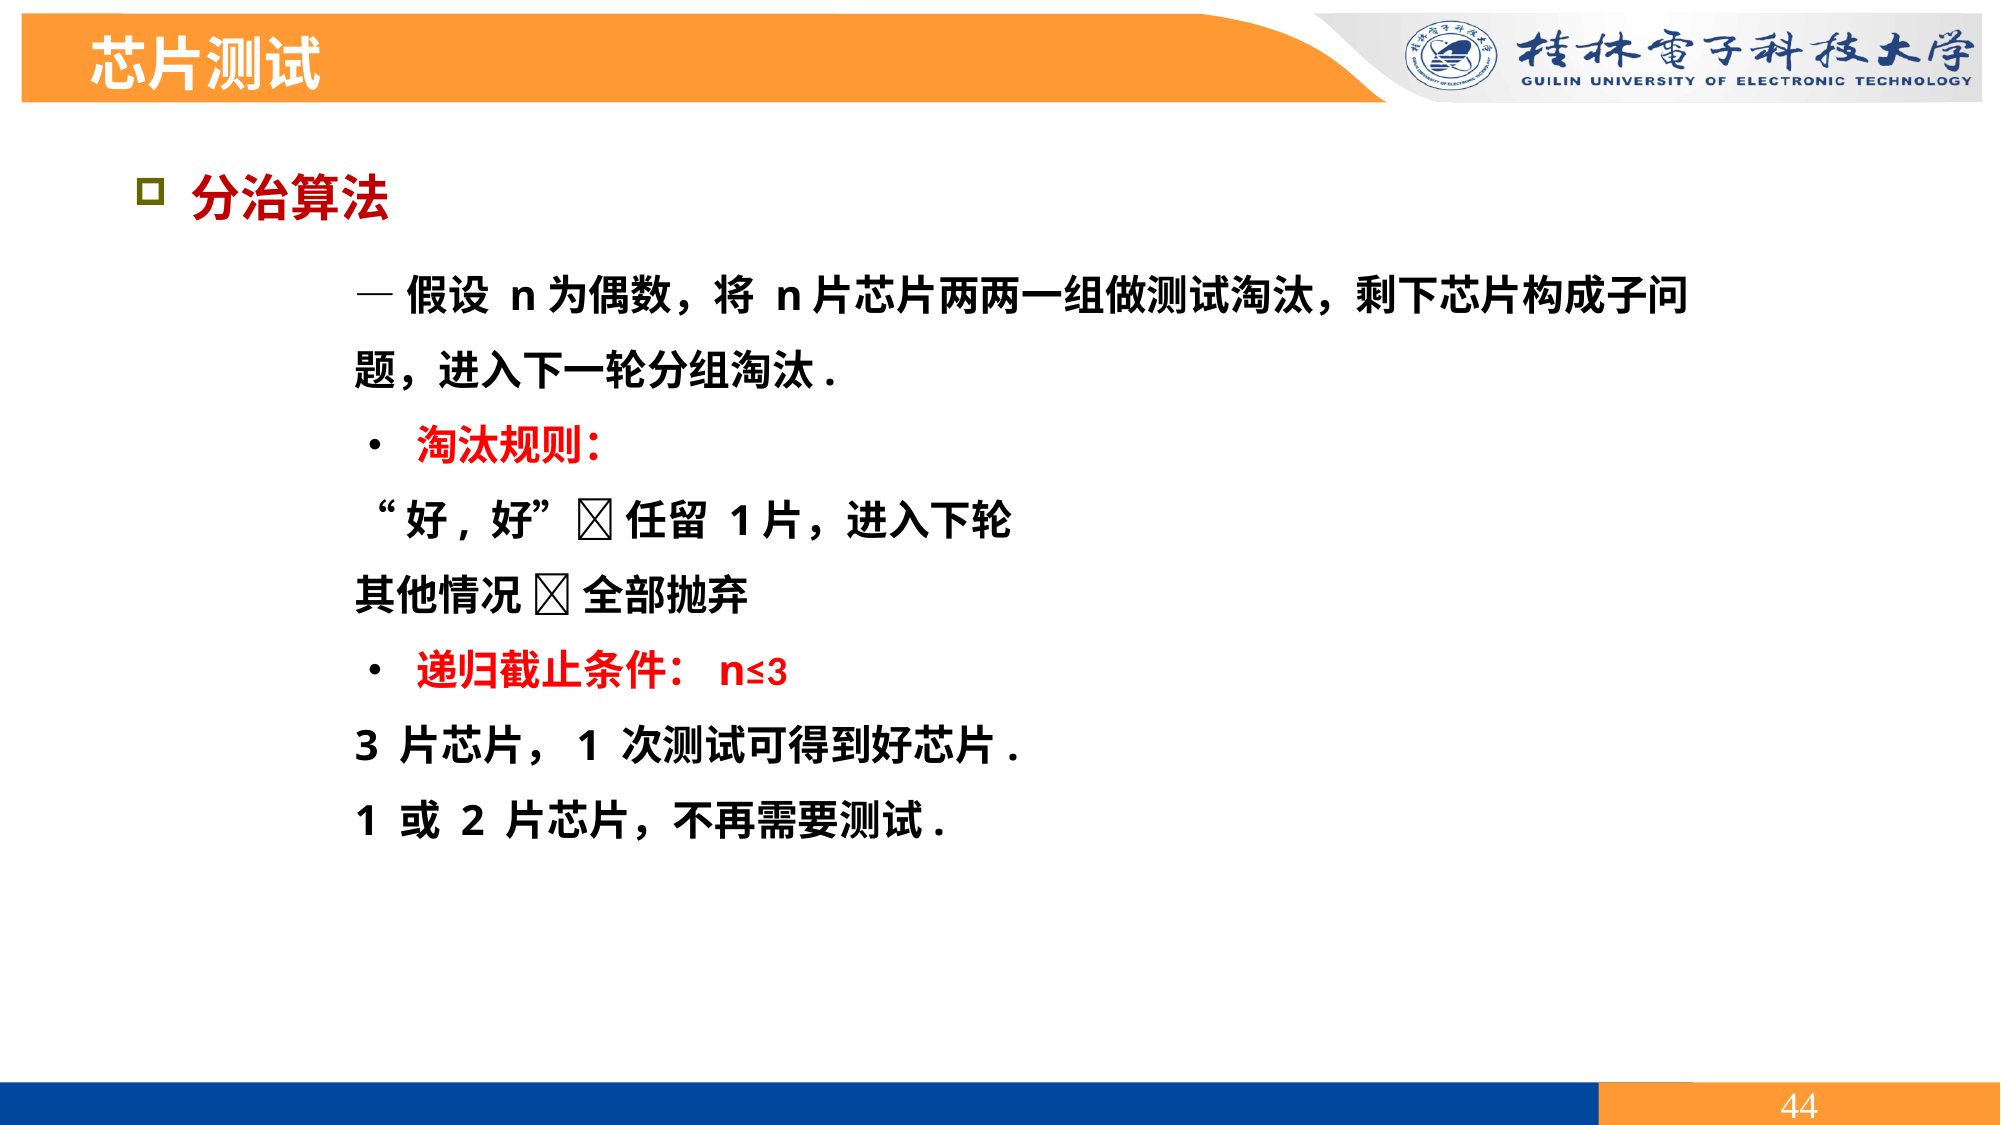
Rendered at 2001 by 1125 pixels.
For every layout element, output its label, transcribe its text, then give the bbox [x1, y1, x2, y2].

text_box 分治算法 [119, 159, 1487, 233]
text_box —假设 n为偶数，将 n片芯片两两一组做测试淘汰，剩下芯片构成子问题，进入下一轮分组淘汰. • 淘汰规则： “好, 好” 任留 1片，进入下轮 其他情况  全部抛弃 • 递归截止条件：n≤3 3 片芯片，1 次测试可得到好芯片. 1 或 2 片芯片，不再需要测试. [340, 236, 1761, 851]
text_box 芯片测试 [74, 19, 1101, 105]
picture [1386, 0, 2000, 103]
